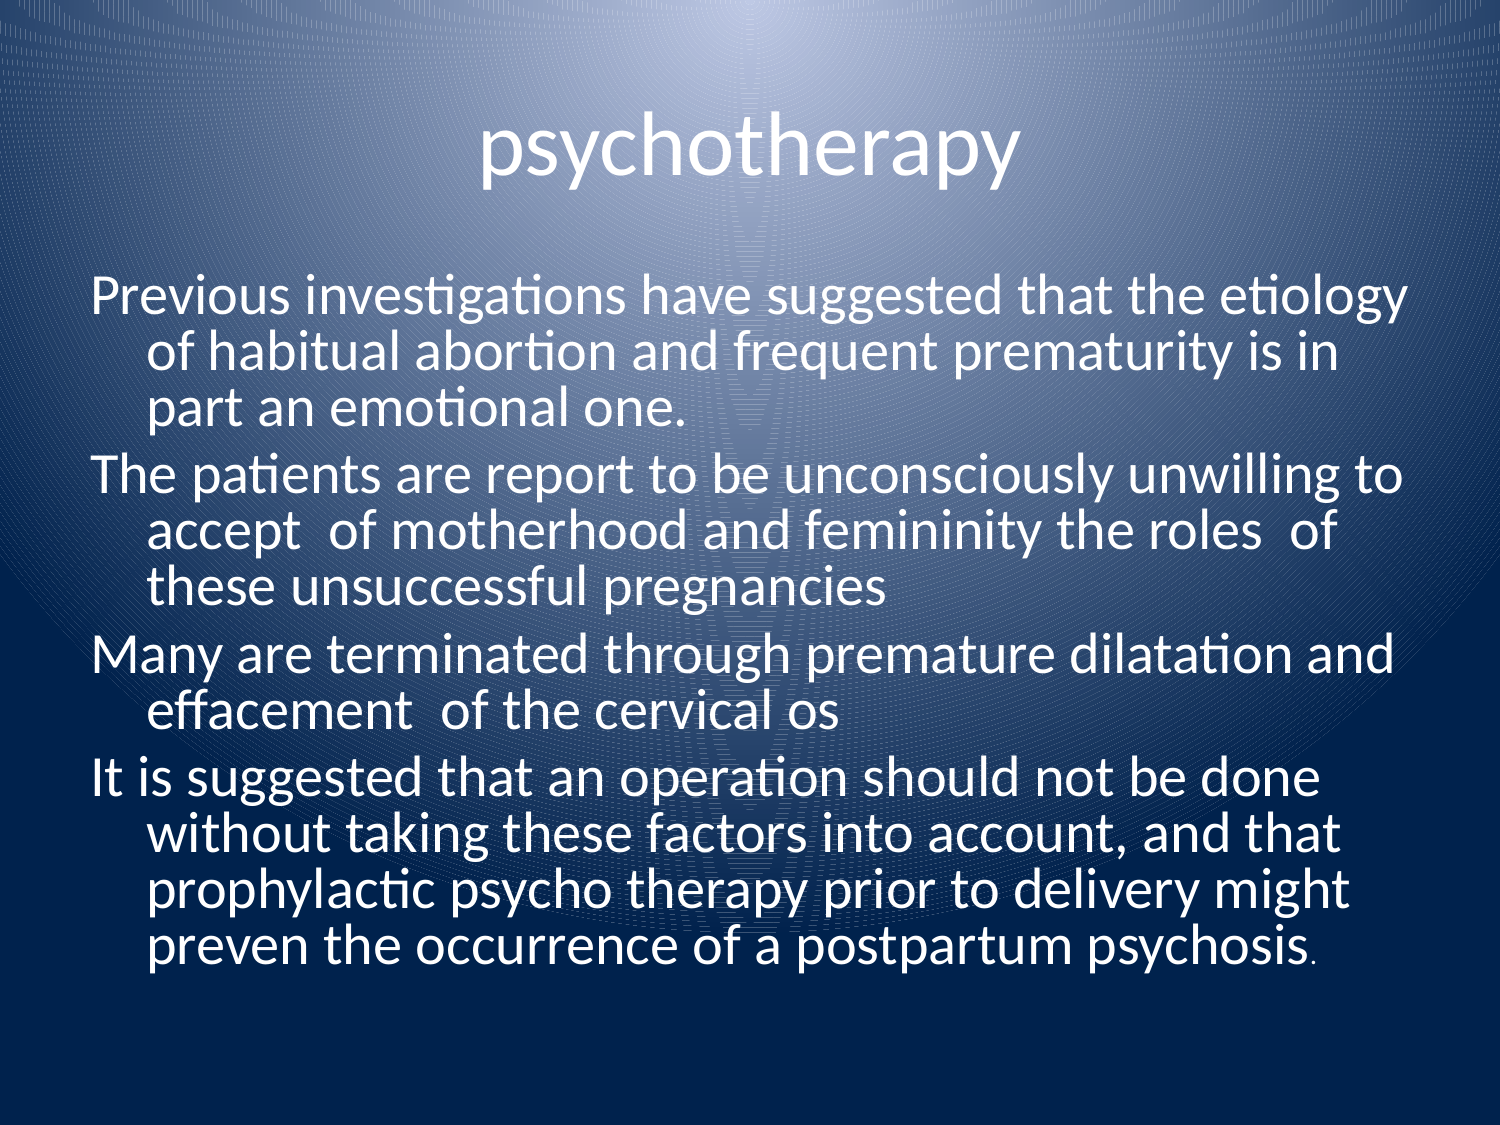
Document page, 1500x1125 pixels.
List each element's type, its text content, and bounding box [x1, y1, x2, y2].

title psychotherapy [75, 45, 1425, 233]
list Previous investigations have suggested that the etiology of habitual abortion and frequent prematurity is in part an emotional one. The patients are report to be unconsciously unwilling to accept of motherhood and femininity the roles of these unsuccessful pregnancies Many are terminated through premature dilatation and effacement of the cervical os It is suggested that an operation should not be done without taking these factors into account, and that prophylactic psycho therapy prior to delivery might preven the occurrence of a postpartum psychosis. [75, 262, 1463, 1005]
